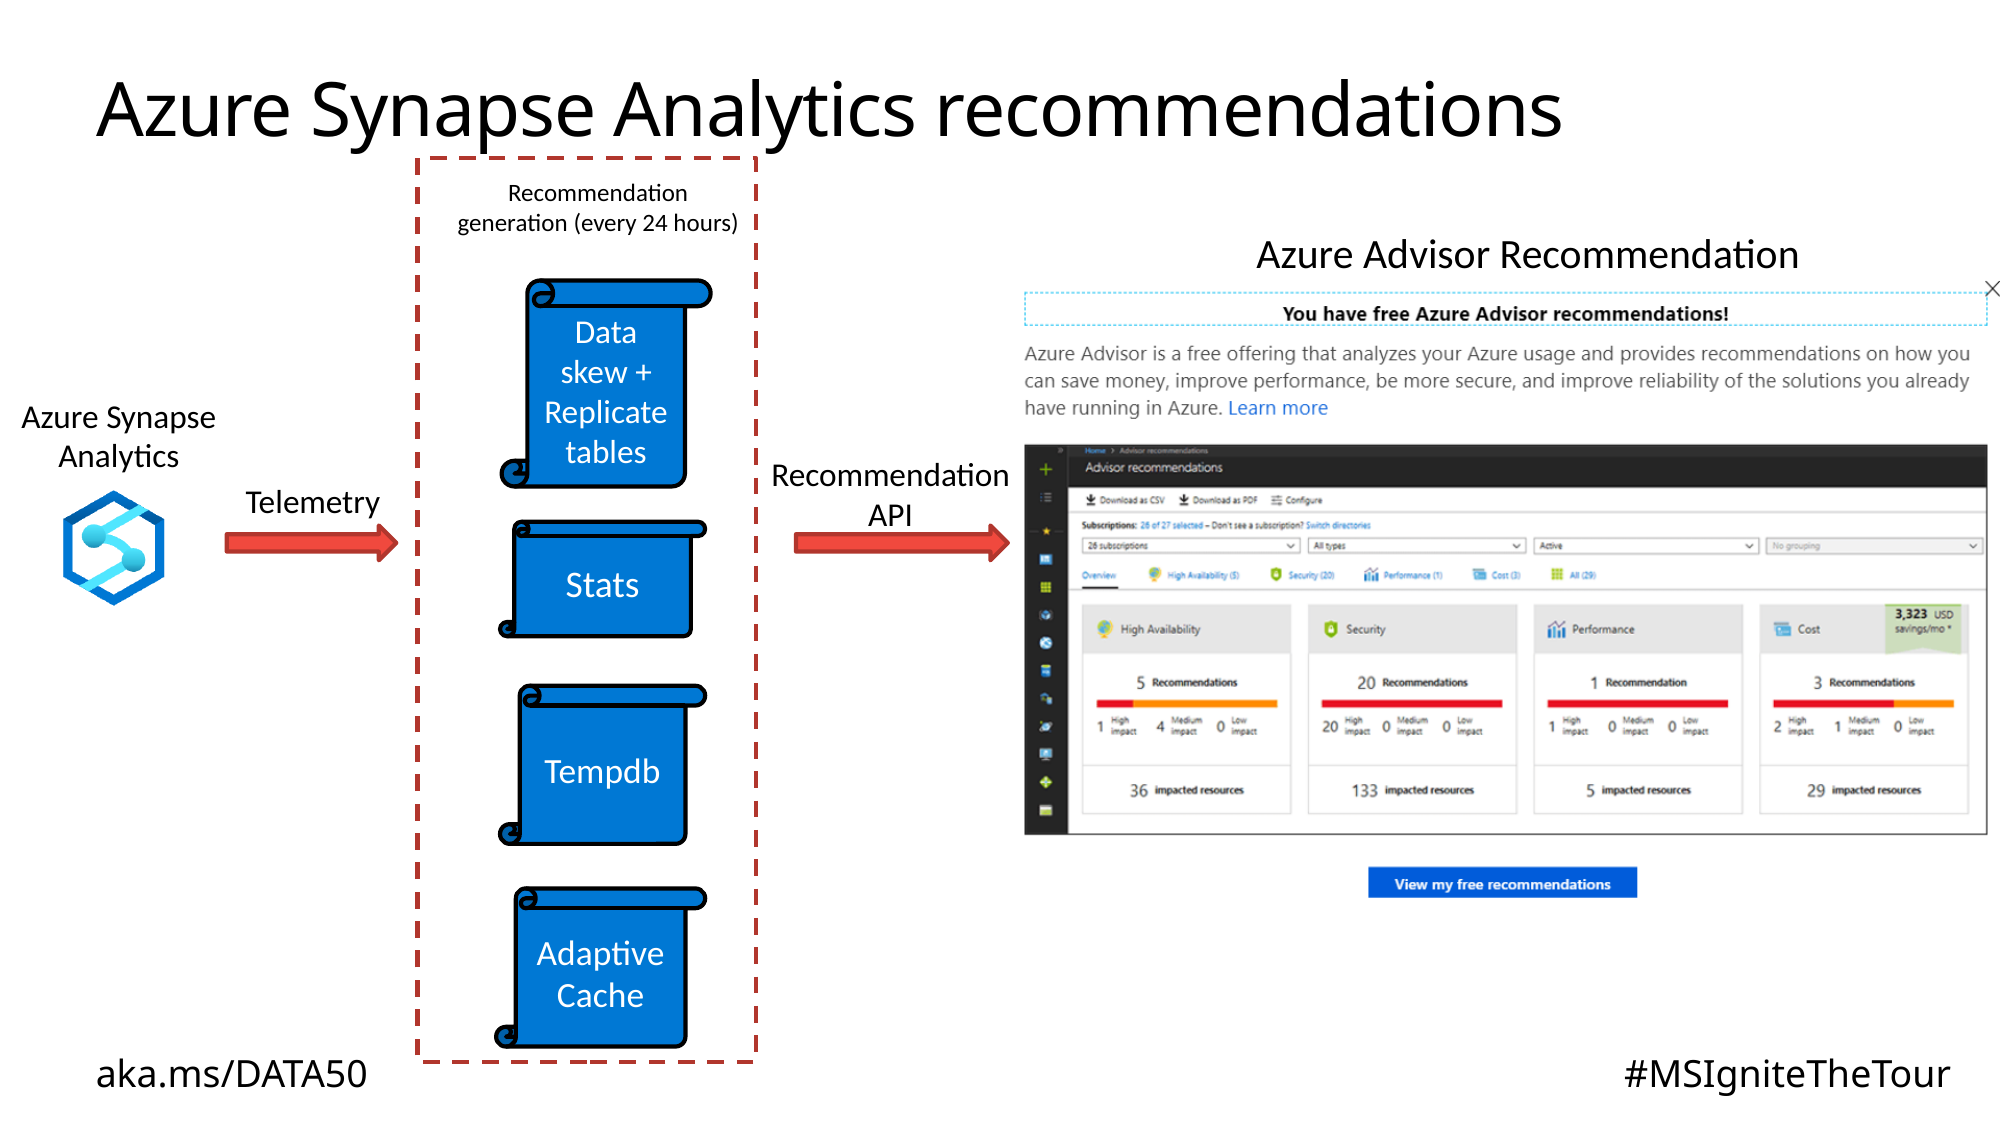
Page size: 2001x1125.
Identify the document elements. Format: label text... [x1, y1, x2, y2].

text_box Recommendation API [756, 445, 1011, 541]
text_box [0, 387, 263, 617]
text_box [796, 525, 1008, 561]
text_box Adaptive Cache [496, 888, 706, 1047]
picture [1011, 280, 2000, 903]
text_box [417, 157, 756, 1063]
text_box Azure Advisor Recommendation Blade [1201, 219, 1855, 280]
title Azure Synapse Analytics recommendations [96, 61, 1904, 153]
text_box Telemetry [263, 473, 417, 528]
text_box [263, 525, 397, 561]
